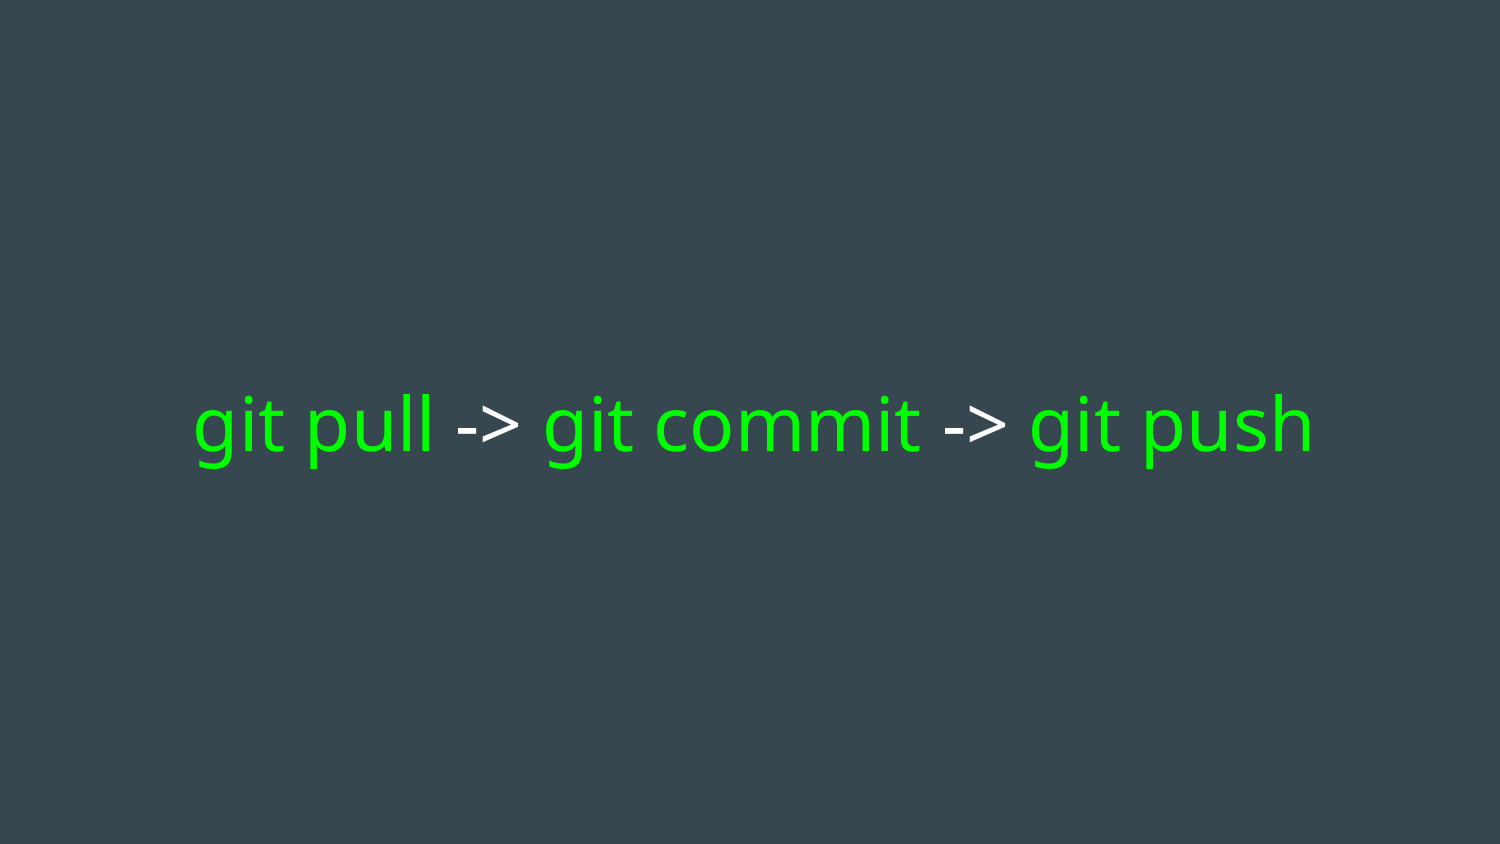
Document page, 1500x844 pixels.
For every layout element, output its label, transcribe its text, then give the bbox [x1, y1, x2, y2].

title git pull -> git commit -> git push [110, 351, 1399, 493]
